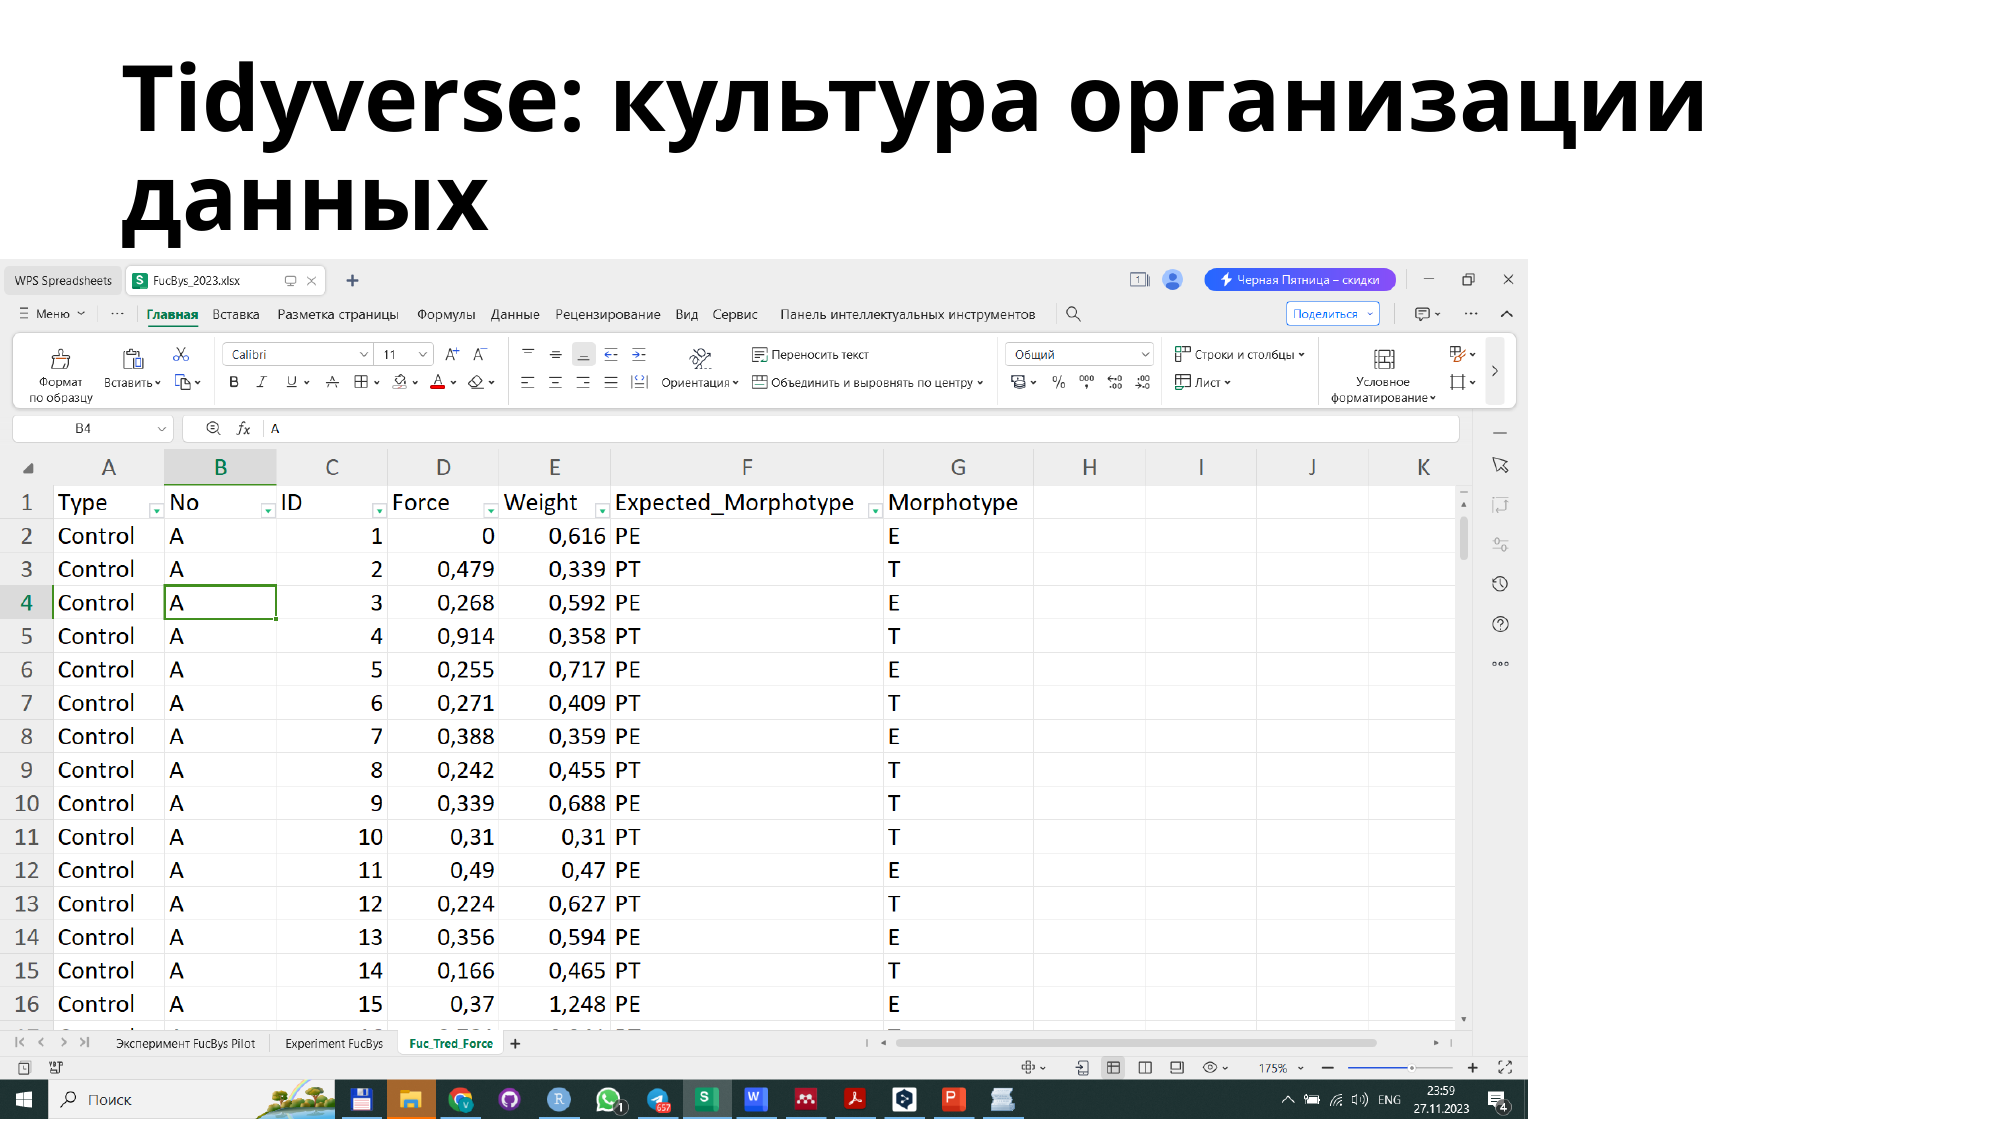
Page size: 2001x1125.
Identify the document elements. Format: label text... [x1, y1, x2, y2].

title Tidyverse: культура организации данных [106, 42, 1832, 260]
picture [0, 259, 1528, 1119]
